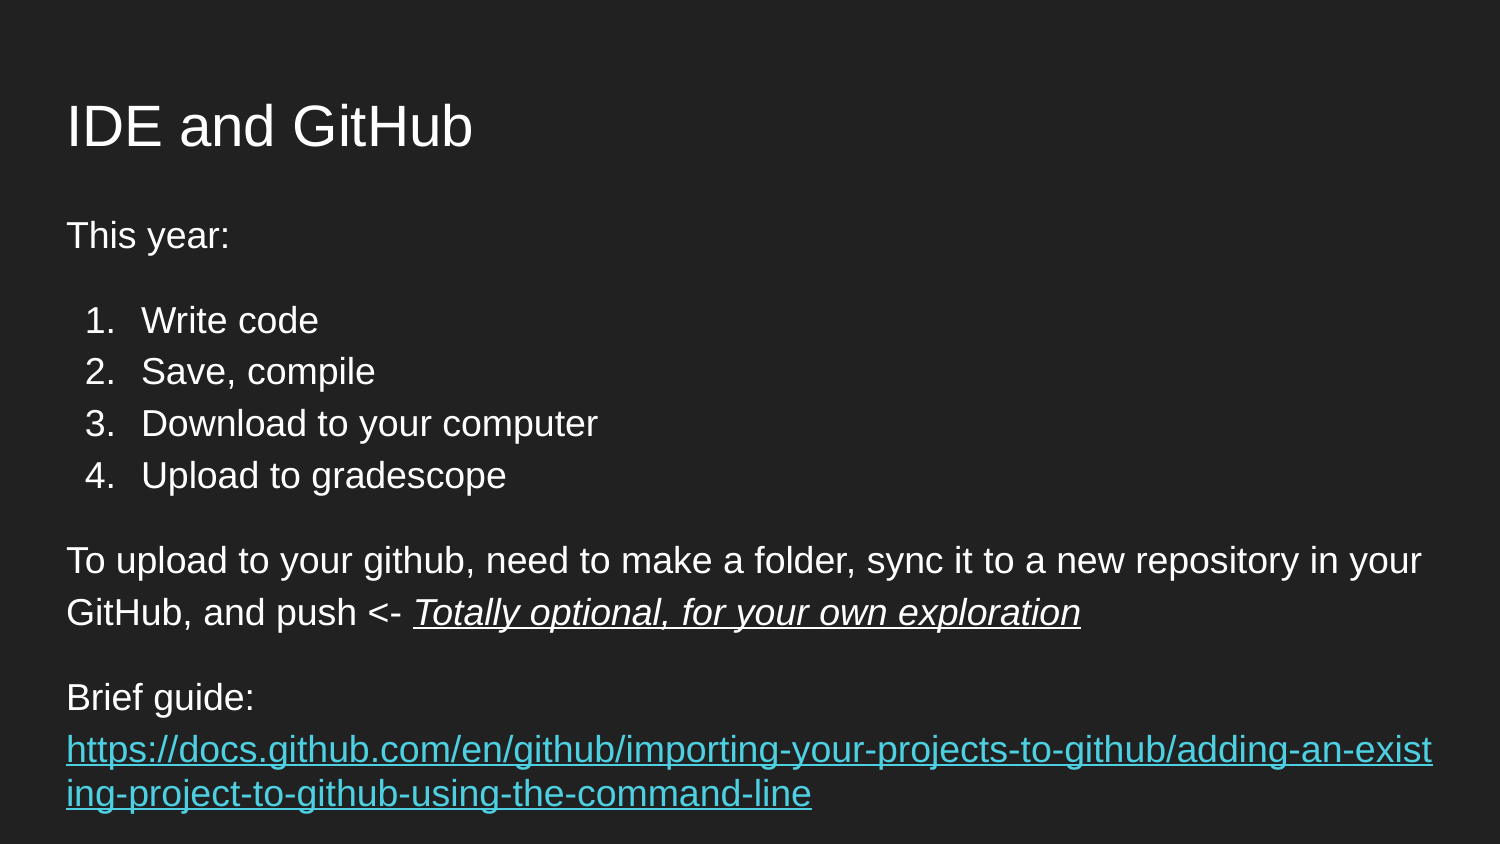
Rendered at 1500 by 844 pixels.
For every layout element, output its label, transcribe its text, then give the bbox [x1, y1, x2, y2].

list This year: Write code Save, compile Download to your computer Upload to gradescope To upload to your github, need to make a folder, sync it to a new repository in your GitHub, and push <- Totally optional, for your own exploration Brief guide: https://docs.github.com/en/github/importing-your-projects-to-github/adding-an-existing-project-to-github-using-the-command-line [51, 189, 1449, 750]
title IDE and GitHub [51, 72, 1449, 167]
